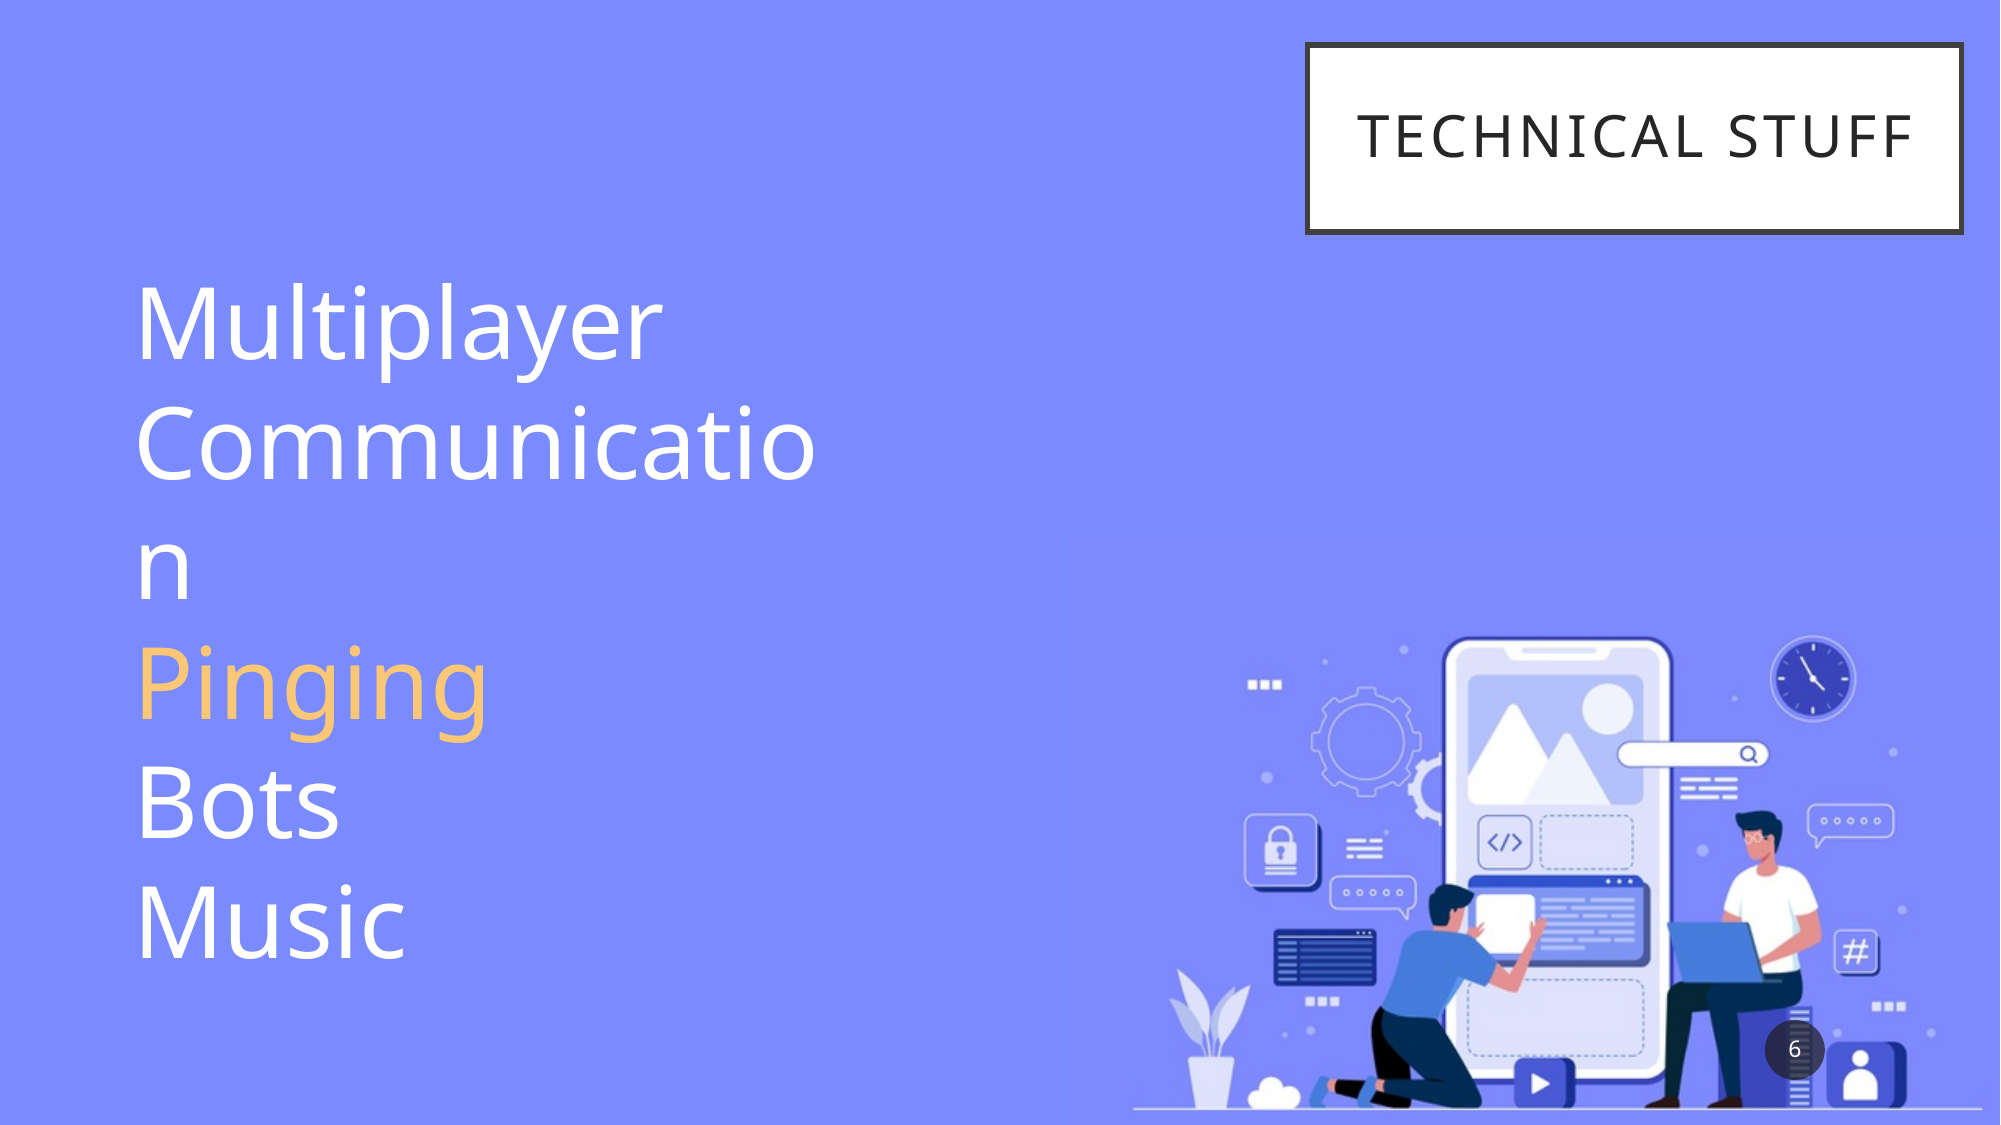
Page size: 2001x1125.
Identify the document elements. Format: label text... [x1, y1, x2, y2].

picture [1068, 535, 2000, 1125]
text_box Multiplayer Communication Pinging Bots Music [118, 251, 864, 987]
title Technical stuff [1305, 42, 1964, 235]
